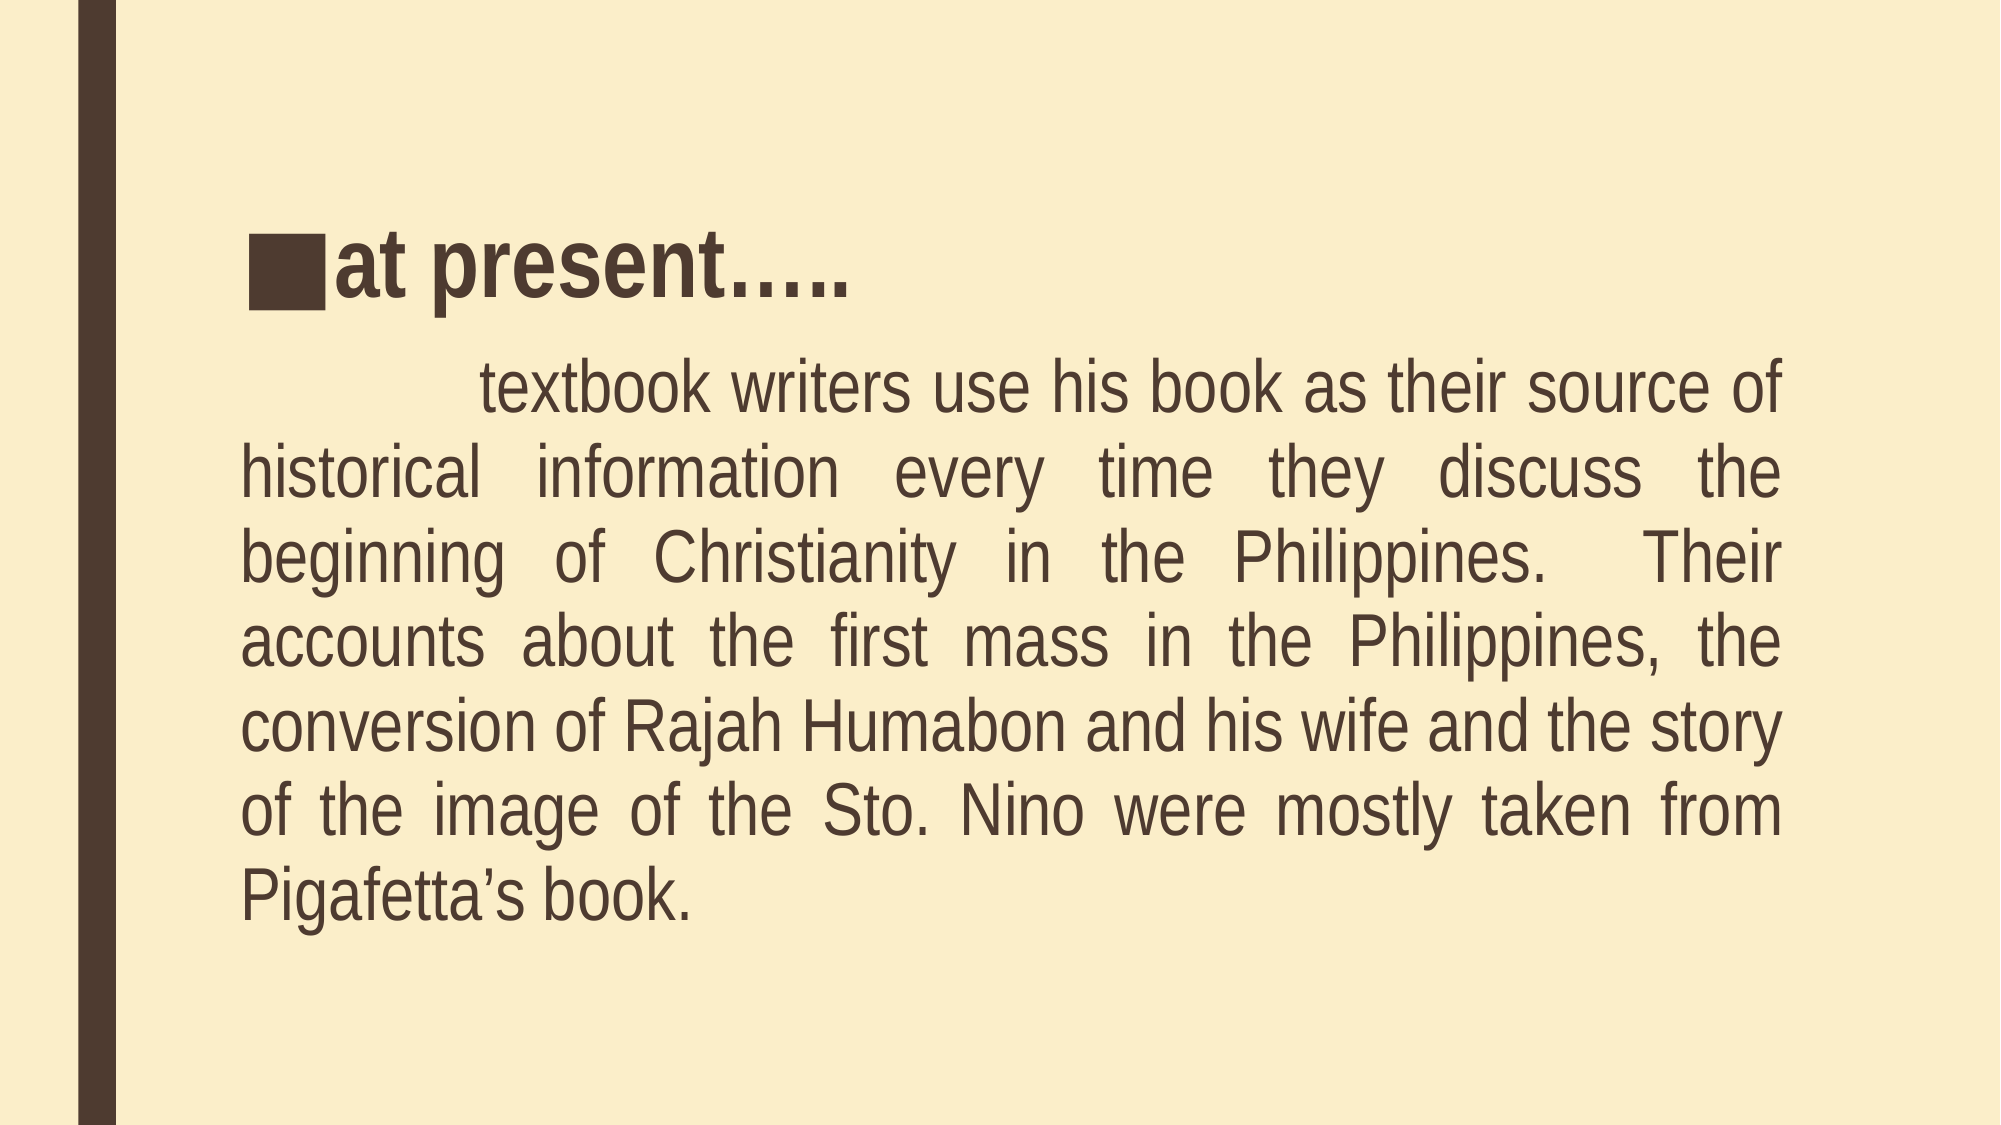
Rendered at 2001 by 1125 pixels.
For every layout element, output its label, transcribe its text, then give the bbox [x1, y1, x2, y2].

list at present….. textbook writers use his book as their source of historical information every time they discuss the beginning of Christianity in the Philippines. Their accounts about the first mass in the Philippines, the conversion of Rajah Humabon and his wife and the story of the image of the Sto. Nino were mostly taken from Pigafetta’s book. [225, 200, 1800, 963]
